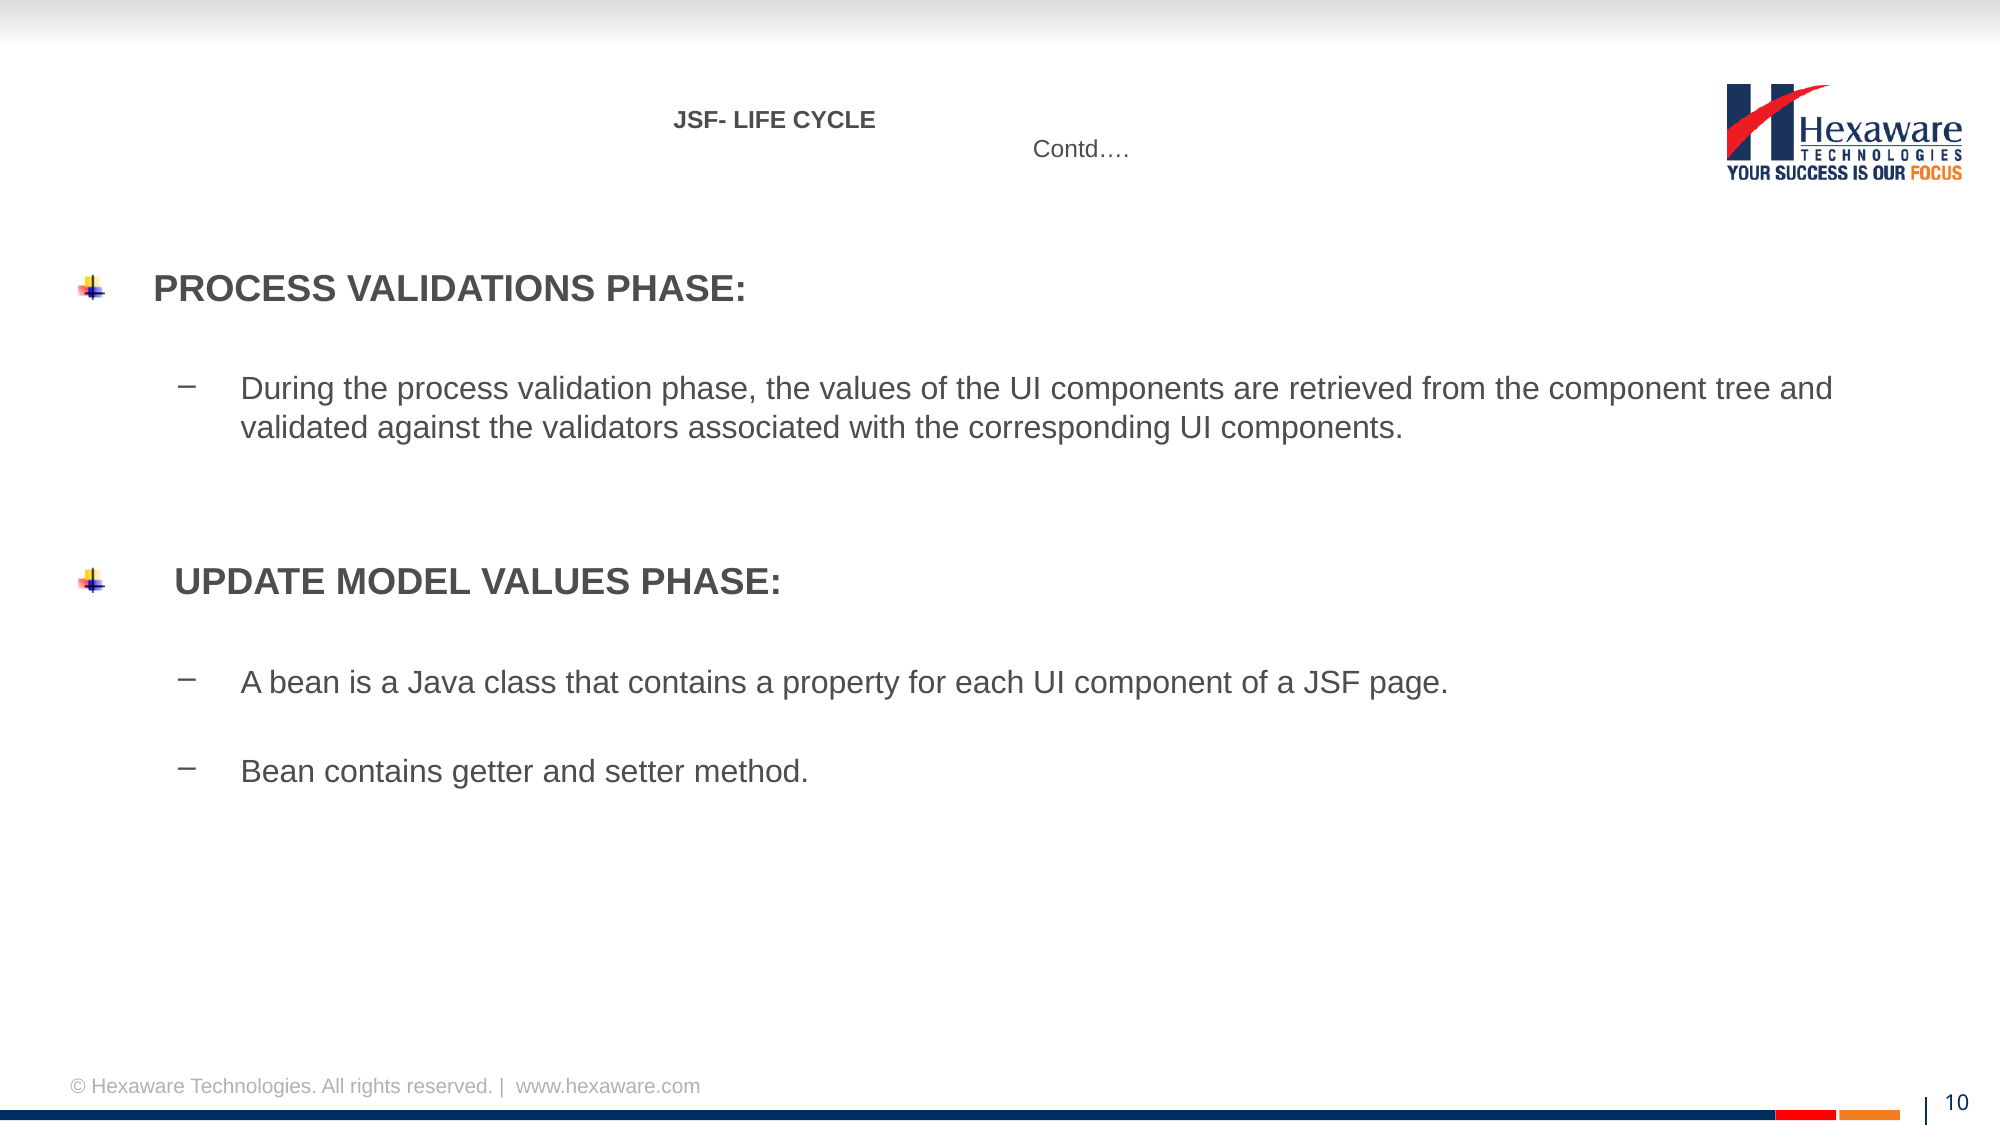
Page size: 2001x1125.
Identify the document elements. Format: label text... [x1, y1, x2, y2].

picture [1727, 84, 1962, 180]
picture [78, 566, 105, 593]
title JSF- LIFE CYCLE Contd…. [49, 98, 1500, 199]
list PROCESS VALIDATIONS PHASE: During the process validation phase, the values of the UI components are retrieved from the component tree and validated against the validators associated with the corresponding UI components. UPDATE MODEL VALUES PHASE: A bean is a Java class that contains a property for each UI component of a JSF page. Bean contains getter and setter method. [67, 258, 1933, 1062]
picture [78, 273, 105, 300]
